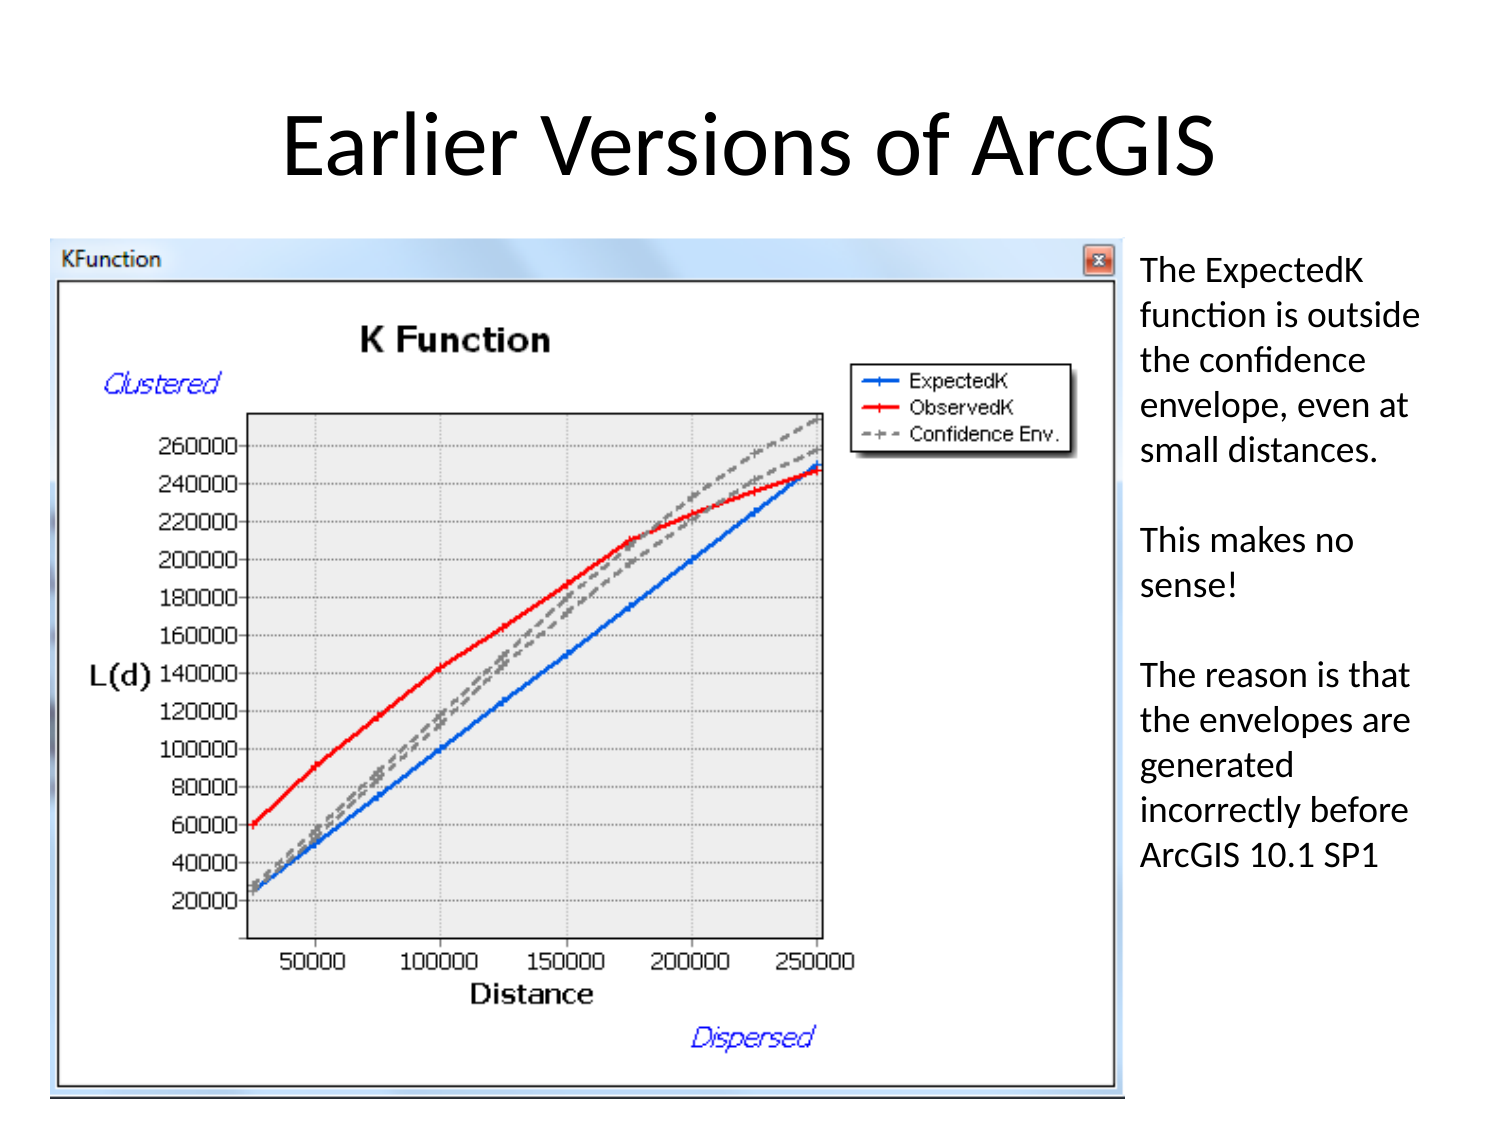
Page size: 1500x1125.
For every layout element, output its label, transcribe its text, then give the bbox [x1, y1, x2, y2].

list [49, 237, 1126, 1099]
text_box The ExpectedK function is outside the confidence envelope, even at small distances. This makes no sense! The reason is that the envelopes are generated incorrectly before ArcGIS 10.1 SP1 [1126, 237, 1475, 883]
title Earlier Versions of ArcGIS [75, 45, 1425, 233]
